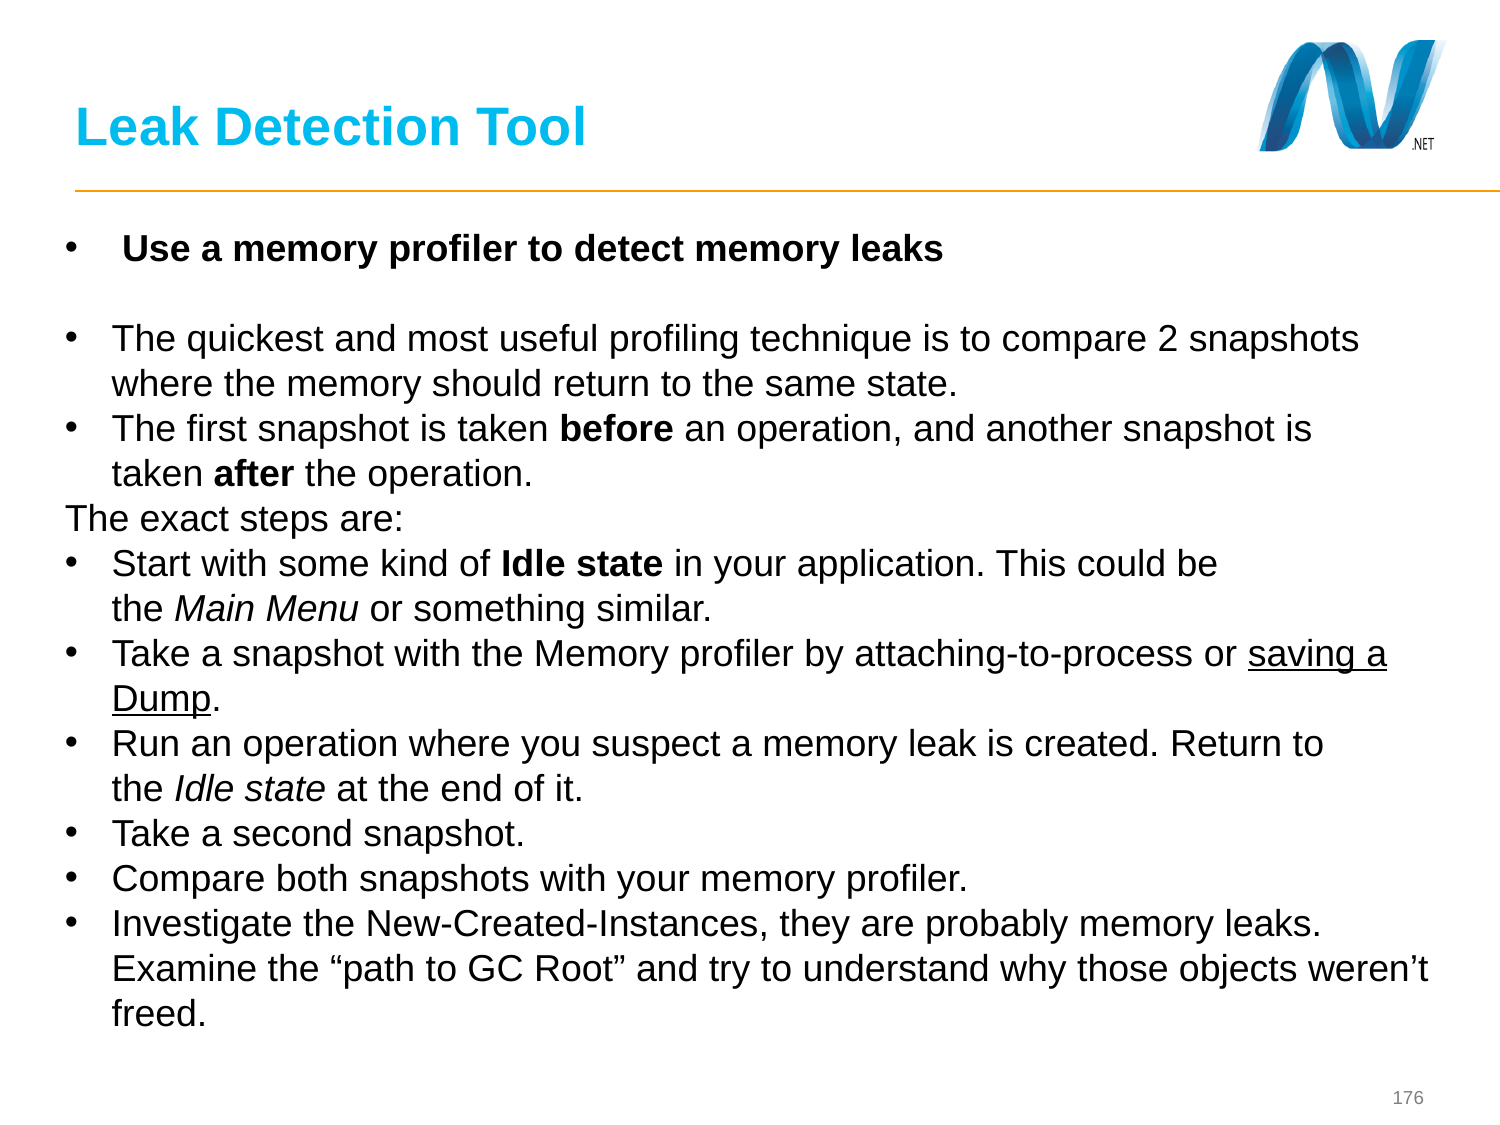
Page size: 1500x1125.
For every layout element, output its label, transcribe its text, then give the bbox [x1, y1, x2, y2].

title Leak Detection Tool [75, 27, 1422, 157]
picture [1253, 26, 1450, 177]
text_box Use a memory profiler to detect memory leaks The quickest and most useful profiling technique is to compare 2 snapshots where the memory should return to the same state. The first snapshot is taken before an operation, and another snapshot is taken after the operation. The exact steps are: Start with some kind of Idle state in your application. This could be the Main Menu or something similar. Take a snapshot with the Memory profiler by attaching-to-process or saving a Dump. Run an operation where you suspect a memory leak is created. Return to the Idle state at the end of it. Take a second snapshot. Compare both snapshots with your memory profiler. Investigate the New-Created-Instances, they are probably memory leaks. Examine the “path to GC Root” and try to understand why those objects weren’t freed. [49, 216, 1463, 1087]
